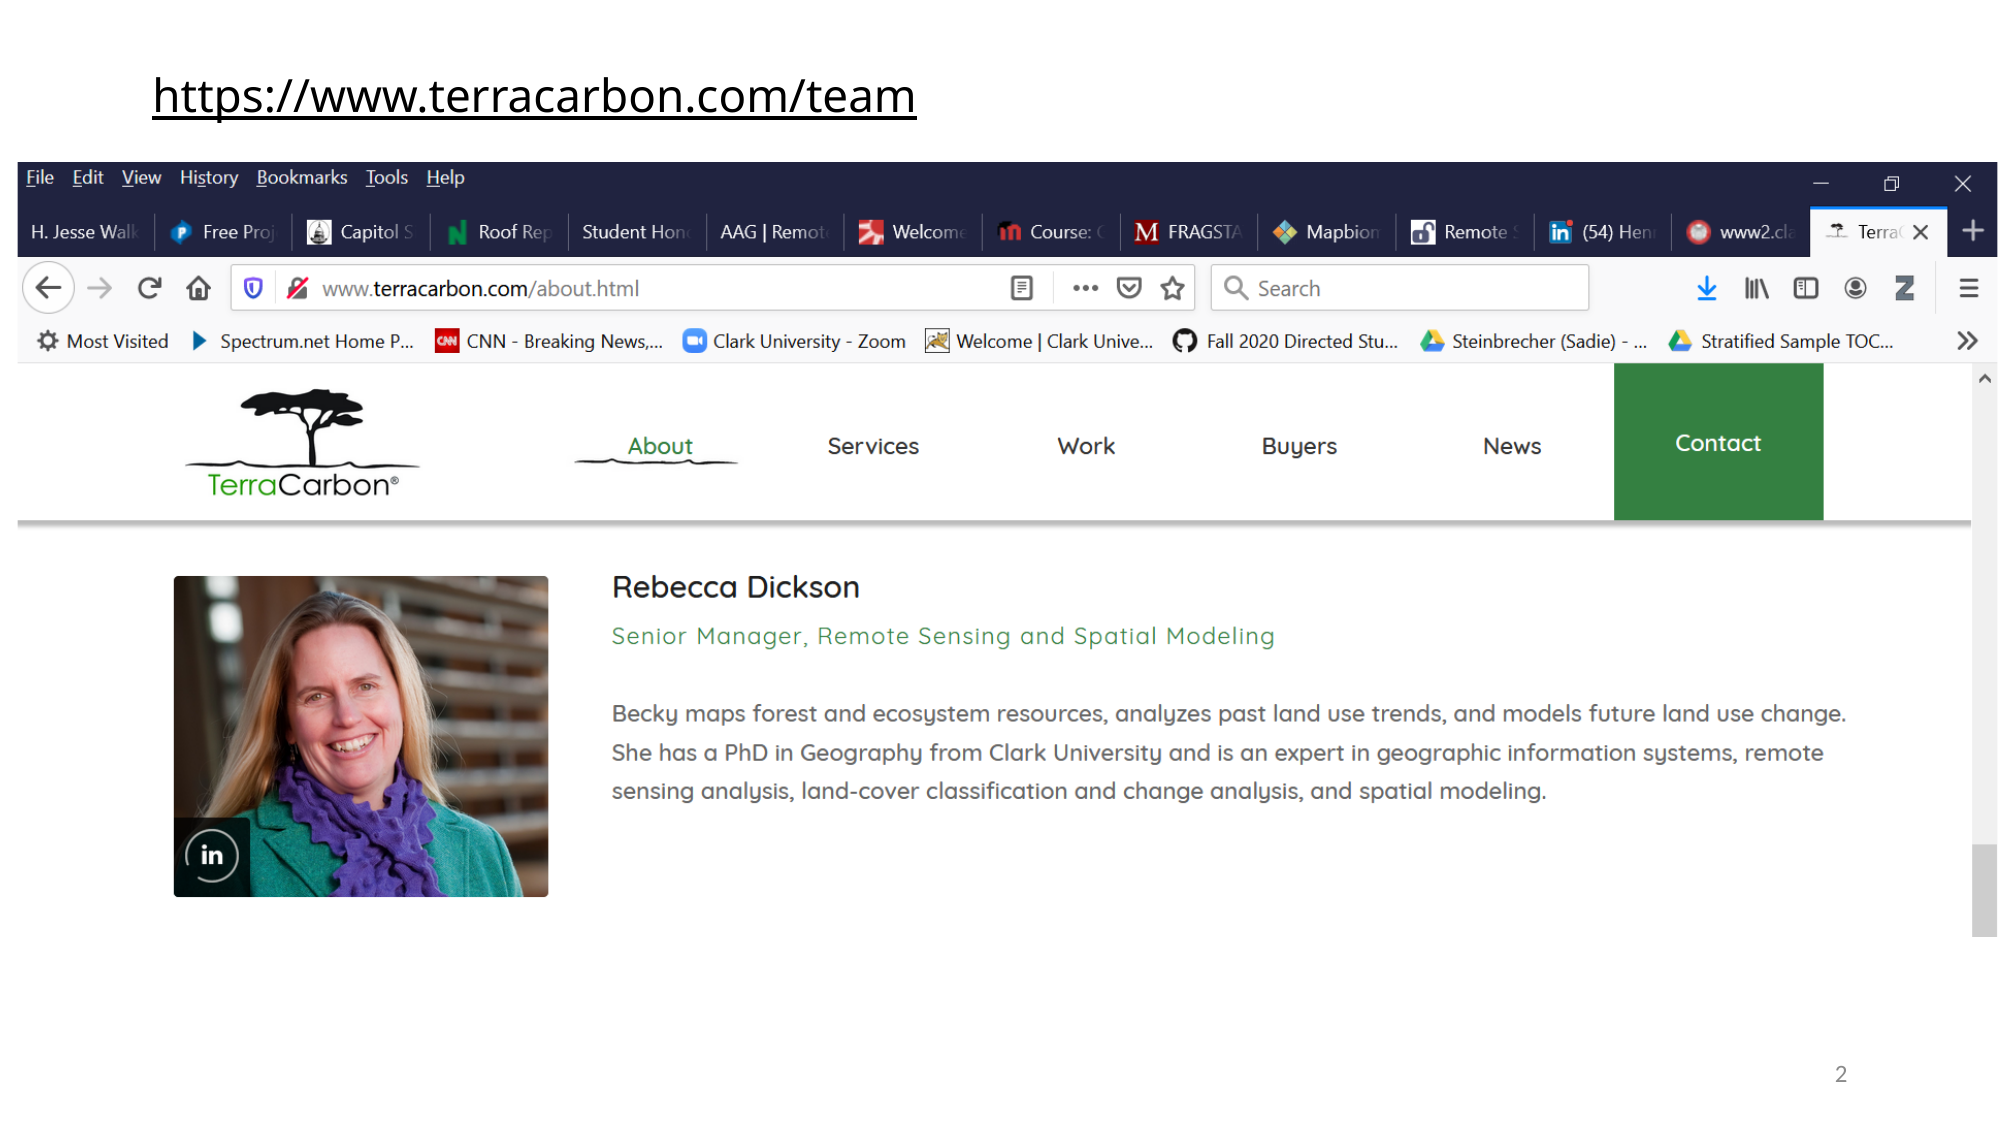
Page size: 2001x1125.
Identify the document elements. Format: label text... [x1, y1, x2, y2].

slide_number 2 [1412, 1042, 1863, 1103]
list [17, 162, 1998, 937]
title https://www.terracarbon.com/team [137, 59, 1863, 133]
